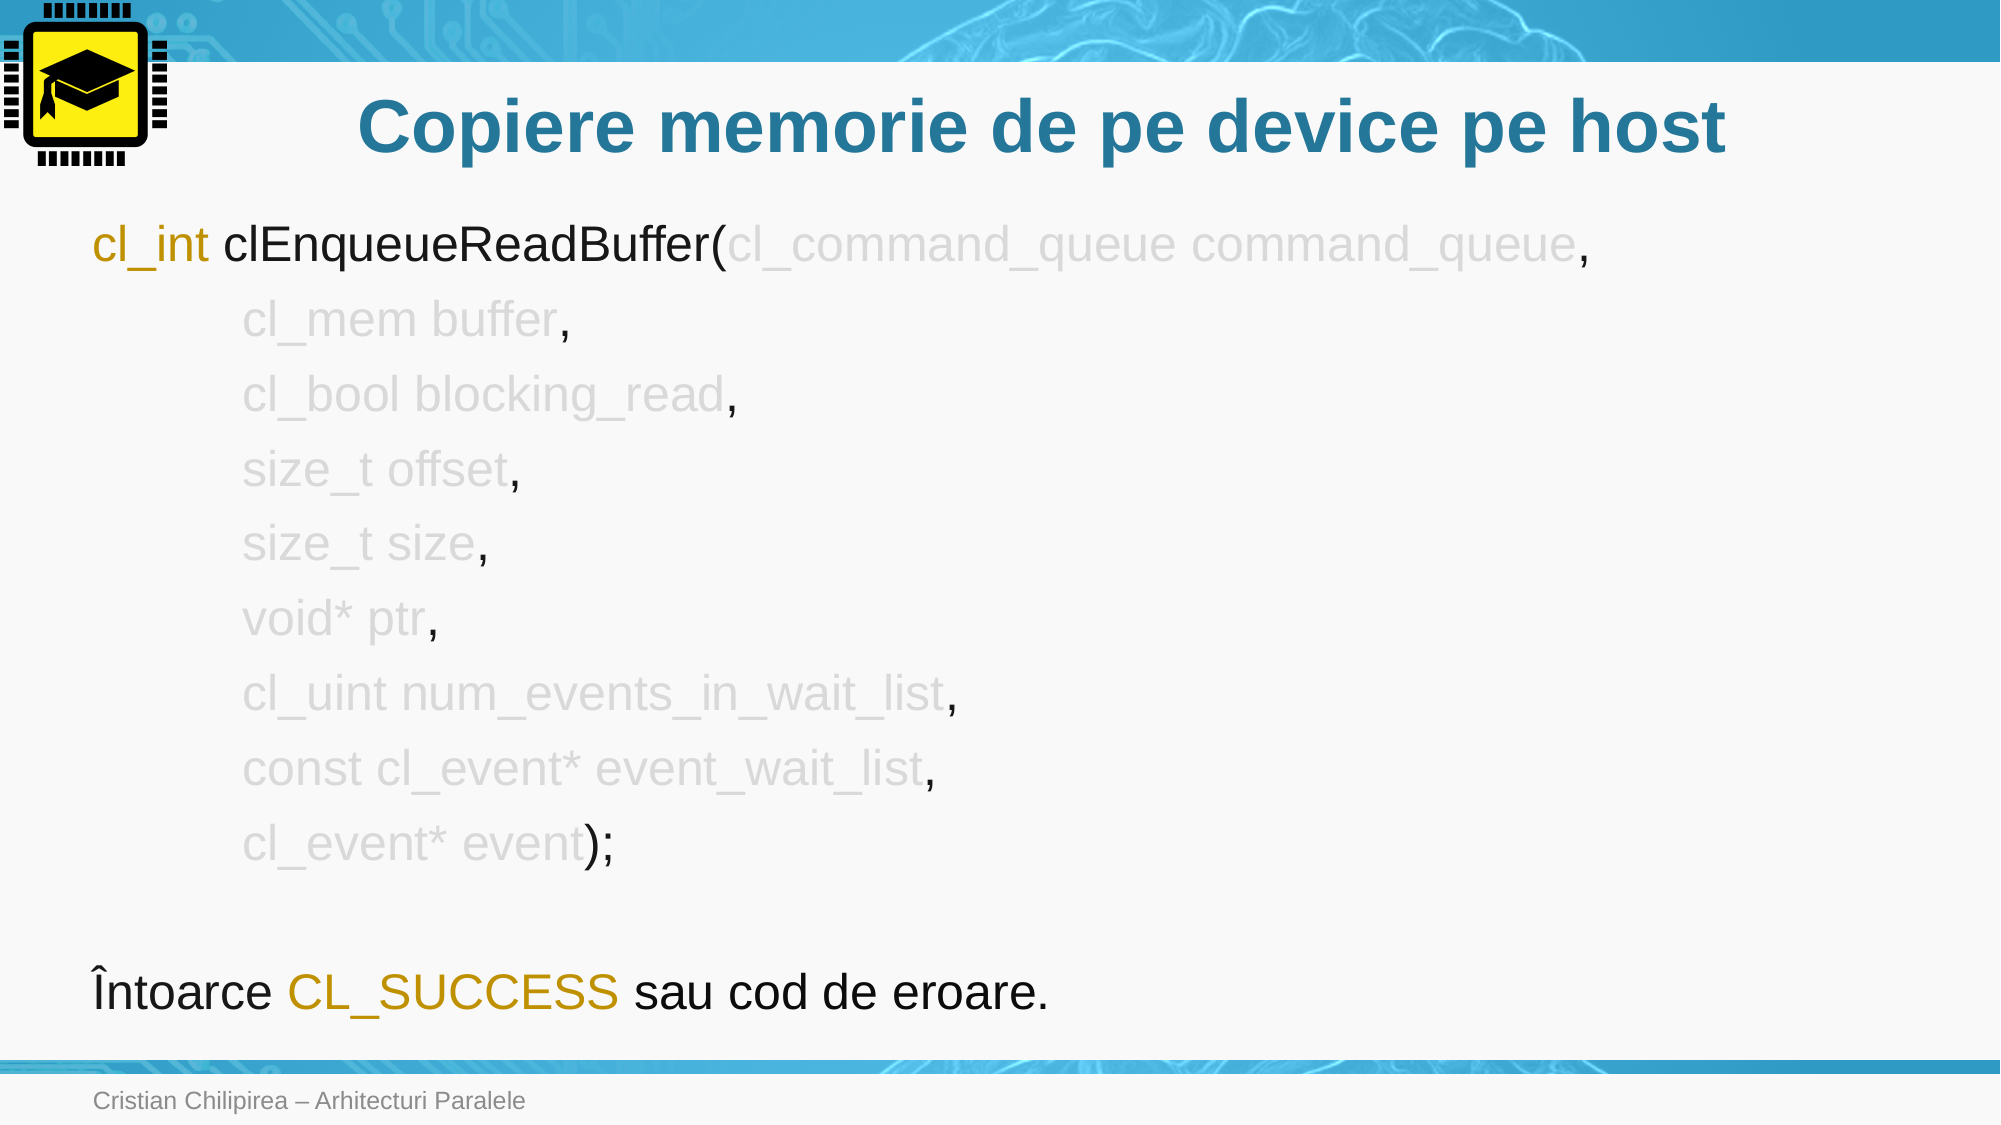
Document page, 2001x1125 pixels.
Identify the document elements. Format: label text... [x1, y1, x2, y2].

title Copiere memorie de pe device pe host [170, 76, 1915, 180]
footer Cristian Chilipirea – Arhitecturi Paralele [77, 1073, 1338, 1125]
picture [0, 0, 2000, 166]
list cl_int clEnqueueReadBuffer(cl_command_queue command_queue, cl_mem buffer, cl_bool blocking_read, size_t offset, size_t size, void* ptr, cl_uint num_events_in_wait_list, const cl_event* event_wait_list, cl_event* event); Întoarce CL_SUCCESS sau cod de eroare. [77, 210, 1915, 1033]
picture [0, 1060, 2000, 1074]
